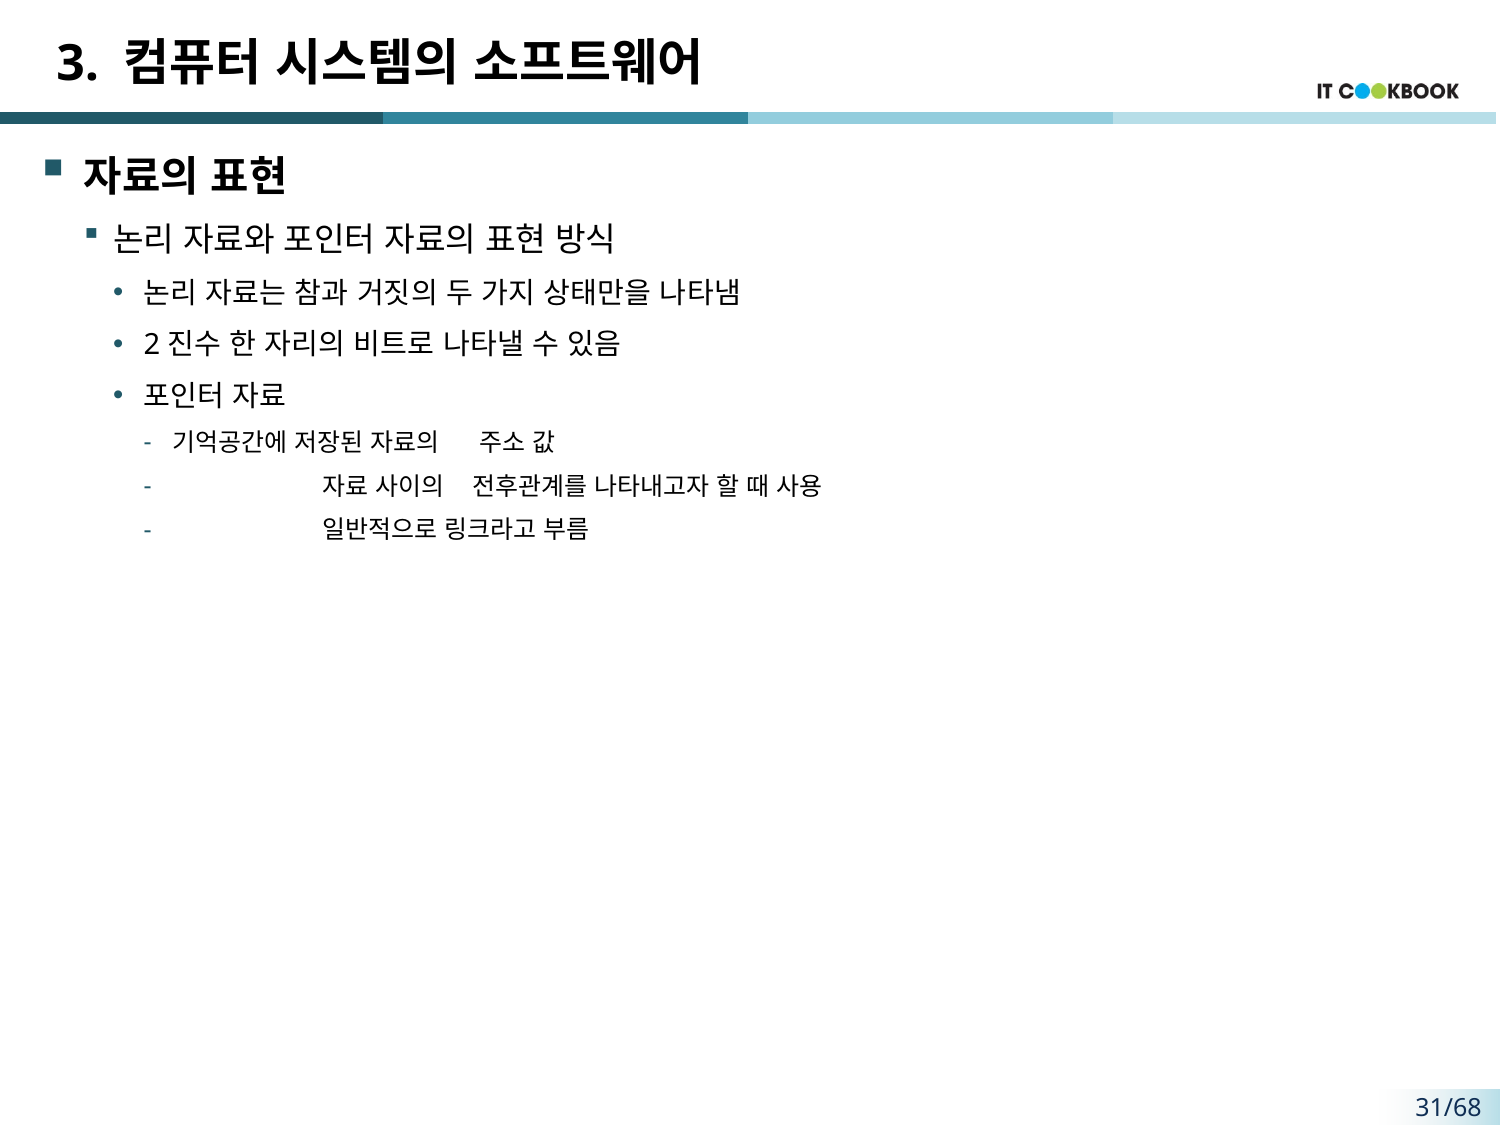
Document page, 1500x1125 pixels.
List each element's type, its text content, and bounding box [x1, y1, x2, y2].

picture [1317, 83, 1360, 99]
list 자료의 표현 논리 자료와 포인터 자료의 표현 방식 논리 자료는 참과 거짓의 두 가지 상태만을 나타냄 2진수 한 자리의 비트로 나타낼 수 있음 포인터 자료 기억공간에 저장된 자료의 주소 값 자료 사이의 전후관계를 나타내고자 할 때 사용 일반적으로 링크라고 부름 [10, 131, 1481, 1096]
picture [1365, 83, 1459, 99]
title 3. 컴퓨터 시스템의 소프트웨어 [41, 15, 1282, 106]
